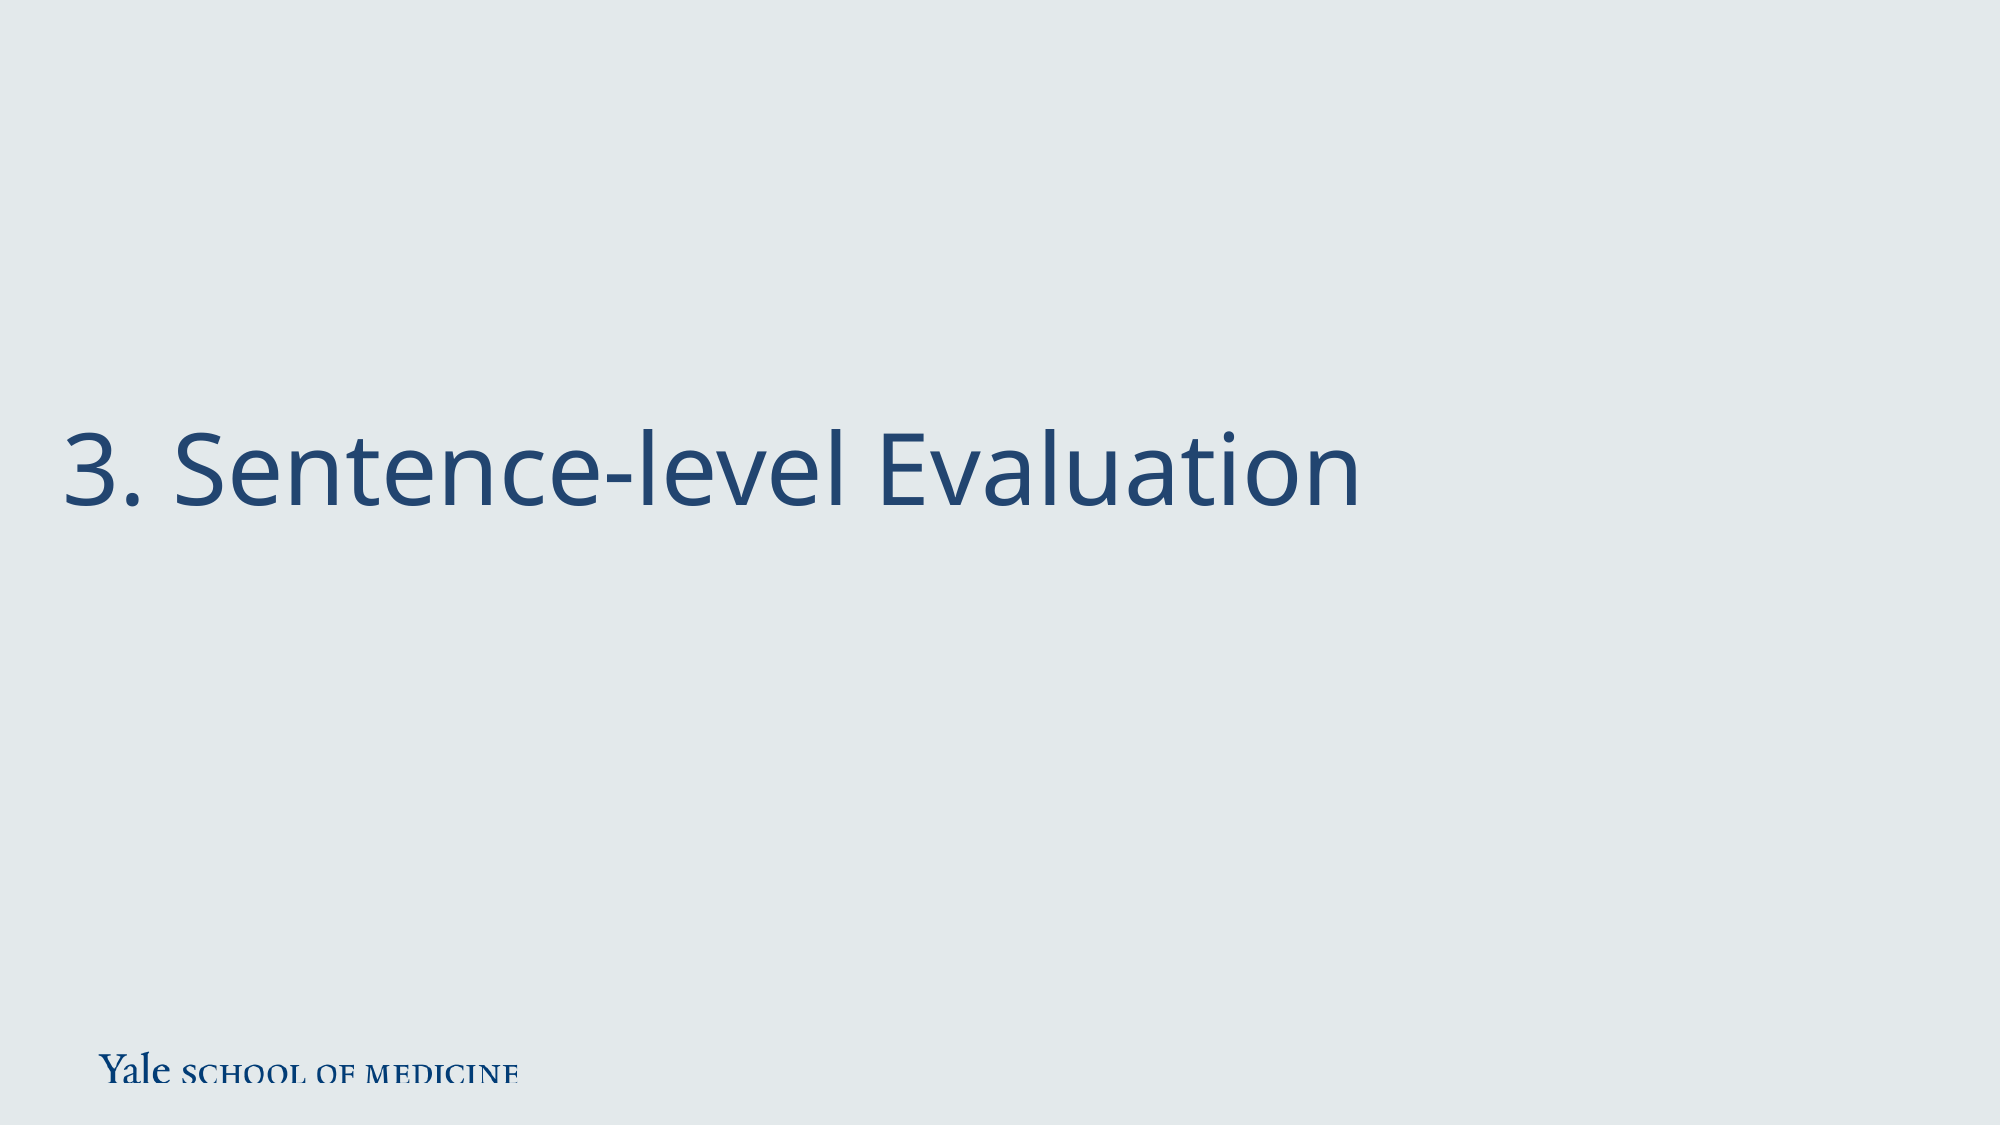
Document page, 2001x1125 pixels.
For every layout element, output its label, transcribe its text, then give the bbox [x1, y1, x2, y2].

list 3. Sentence-level Evaluation [62, 381, 1938, 600]
